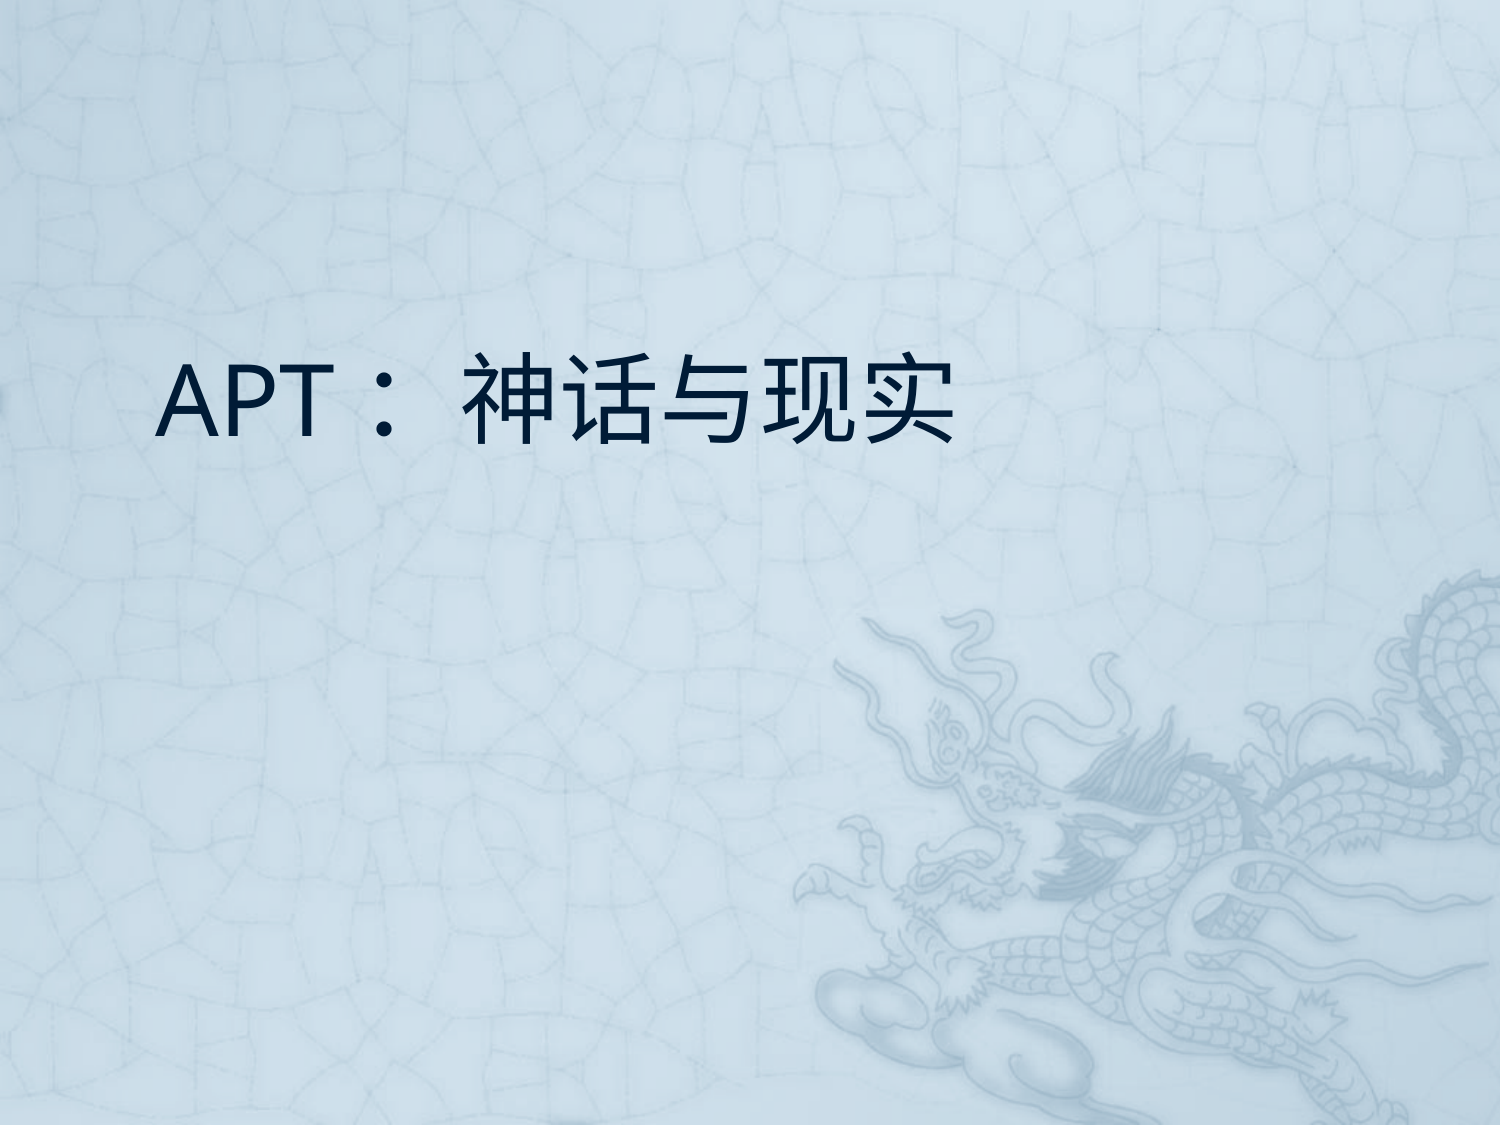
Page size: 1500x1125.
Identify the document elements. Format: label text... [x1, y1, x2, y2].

title APT：神话与现实 [140, 222, 1416, 464]
